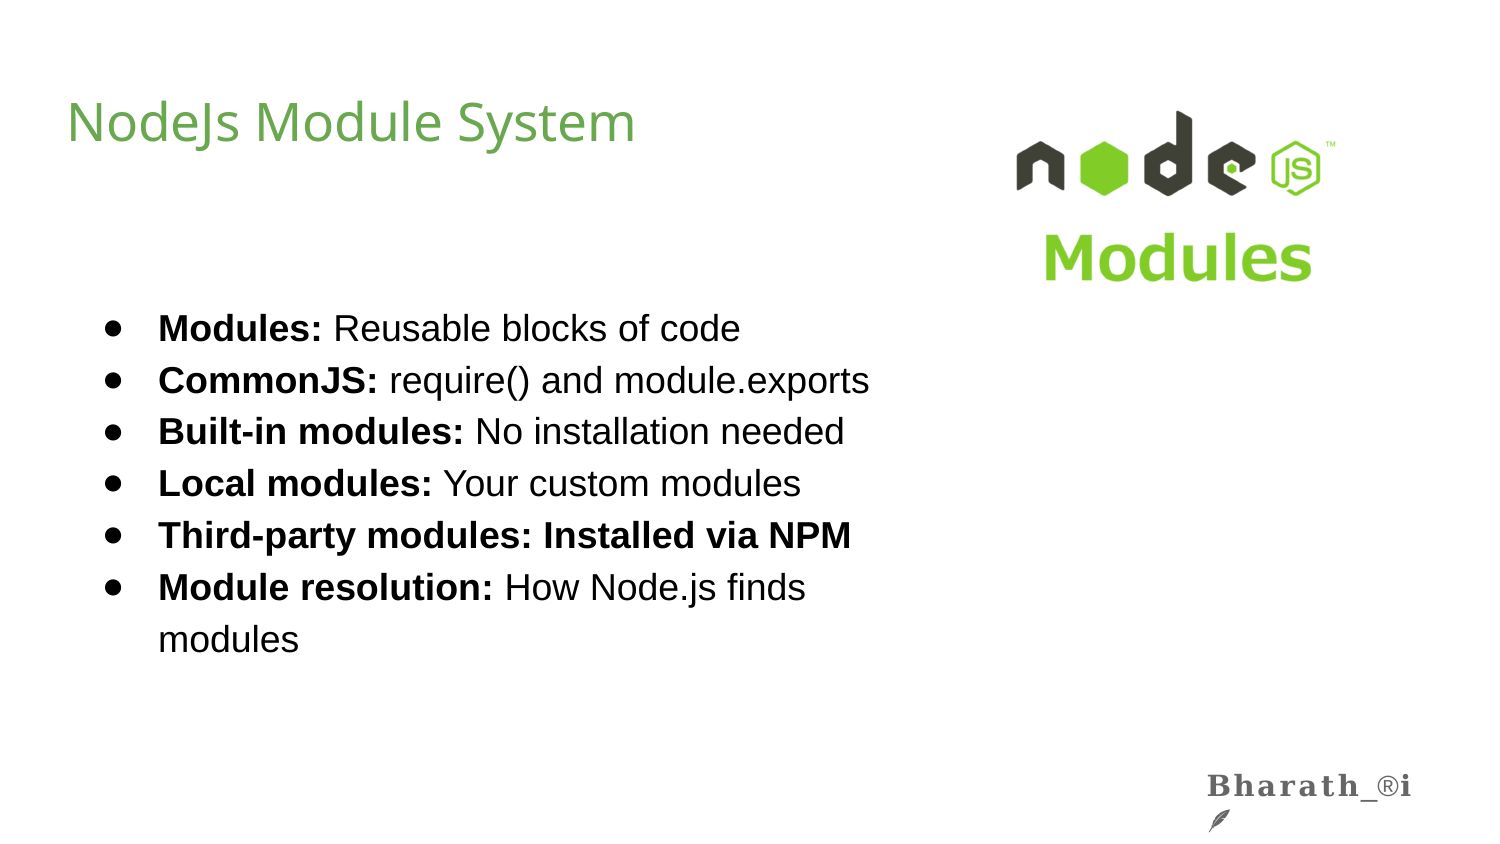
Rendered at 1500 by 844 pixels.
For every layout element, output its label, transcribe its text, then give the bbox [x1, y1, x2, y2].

title NodeJs Module System [51, 72, 1449, 167]
text_box Modules: Reusable blocks of code CommonJS: require() and module.exports Built-in modules: No installation needed Local modules: Your custom modules Third-party modules: Installed via NPM Module resolution: How Node.js finds modules [68, 282, 902, 675]
picture [951, 100, 1383, 313]
text_box 𝐁𝐡𝐚𝐫𝐚𝐭𝐡_®️𝐢 🪶 [1190, 752, 1449, 844]
